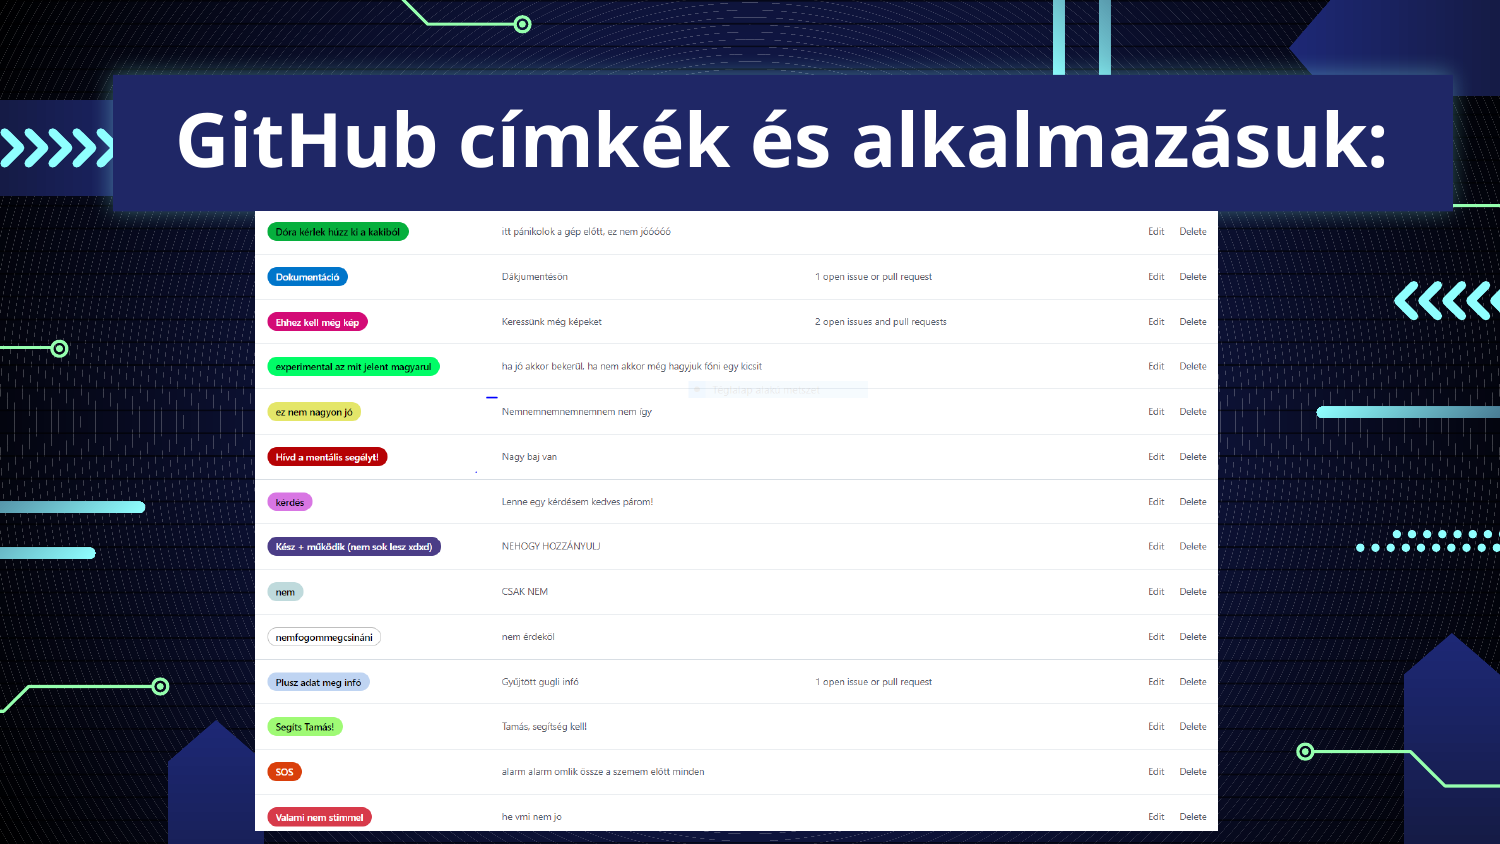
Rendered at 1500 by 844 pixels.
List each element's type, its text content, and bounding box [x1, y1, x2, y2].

title GitHub címkék és alkalmazásuk: [113, 74, 1453, 212]
picture [255, 211, 1218, 831]
